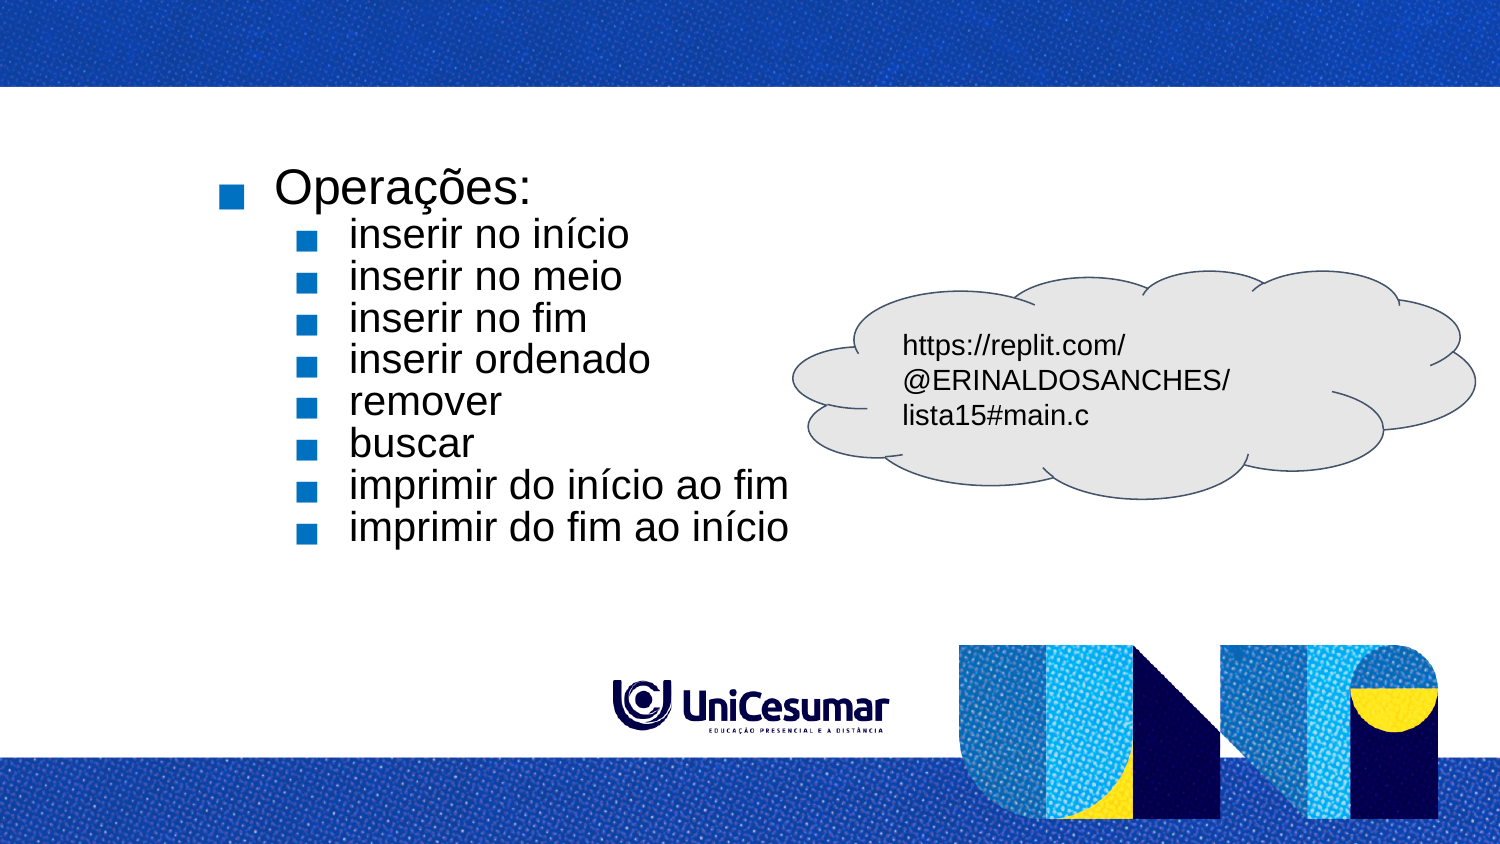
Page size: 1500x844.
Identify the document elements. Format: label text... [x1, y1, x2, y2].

picture [0, 0, 1500, 844]
text_box https://replit.com/@ERINALDOSANCHES/lista15#main.c [792, 271, 1476, 500]
list Operações: inserir no início inserir no meio inserir no fim inserir ordenado remover buscar imprimir do início ao fim imprimir do fim ao início [184, 157, 1309, 612]
